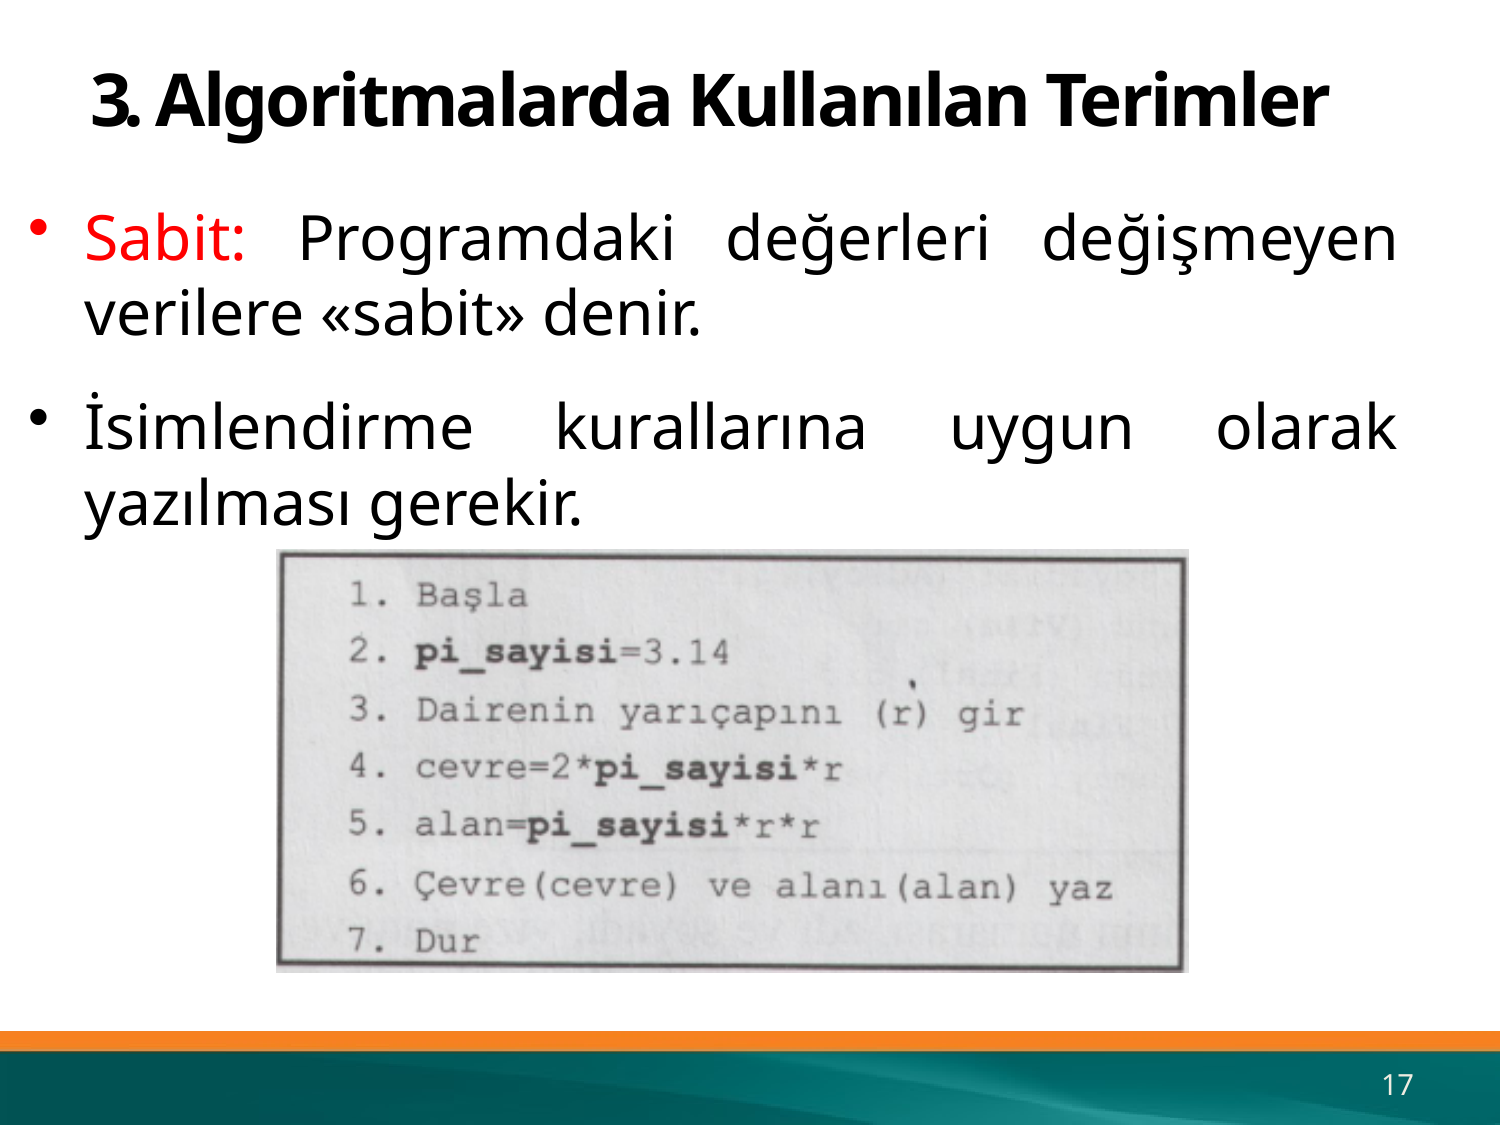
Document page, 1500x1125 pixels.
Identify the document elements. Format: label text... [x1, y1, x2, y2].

slide_number 17 [1377, 1065, 1415, 1125]
picture [275, 549, 1189, 973]
title 3. Algoritmalarda Kullanılan Terimler [87, 51, 1378, 189]
picture [0, 1031, 1500, 1125]
text_box Sabit: Programdaki değerleri değişmeyen verilere «sabit» denir. İsimlendirme kurallarına uygun olarak yazılması gerekir. [11, 189, 1415, 659]
